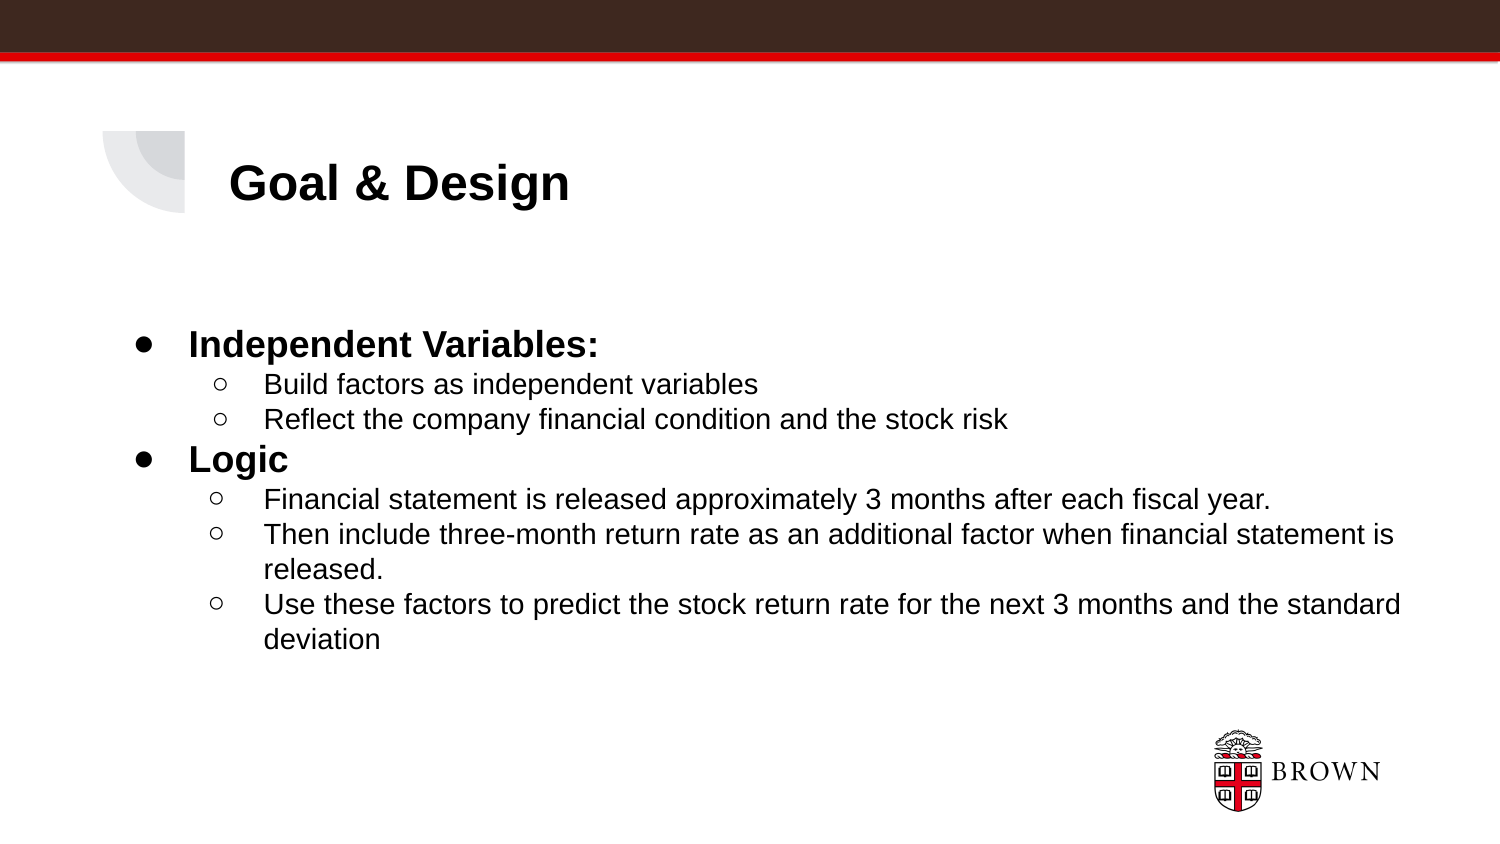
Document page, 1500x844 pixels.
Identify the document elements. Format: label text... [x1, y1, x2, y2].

list Independent Variables: Build factors as independent variables Reflect the company financial condition and the stock risk Logic Financial statement is released approximately 3 months after each fiscal year. Then include three-month return rate as an additional factor when financial statement is released. Use these factors to predict the stock return rate for the next 3 months and the standard deviation [98, 245, 1450, 821]
title Goal & Design [213, 98, 1368, 245]
